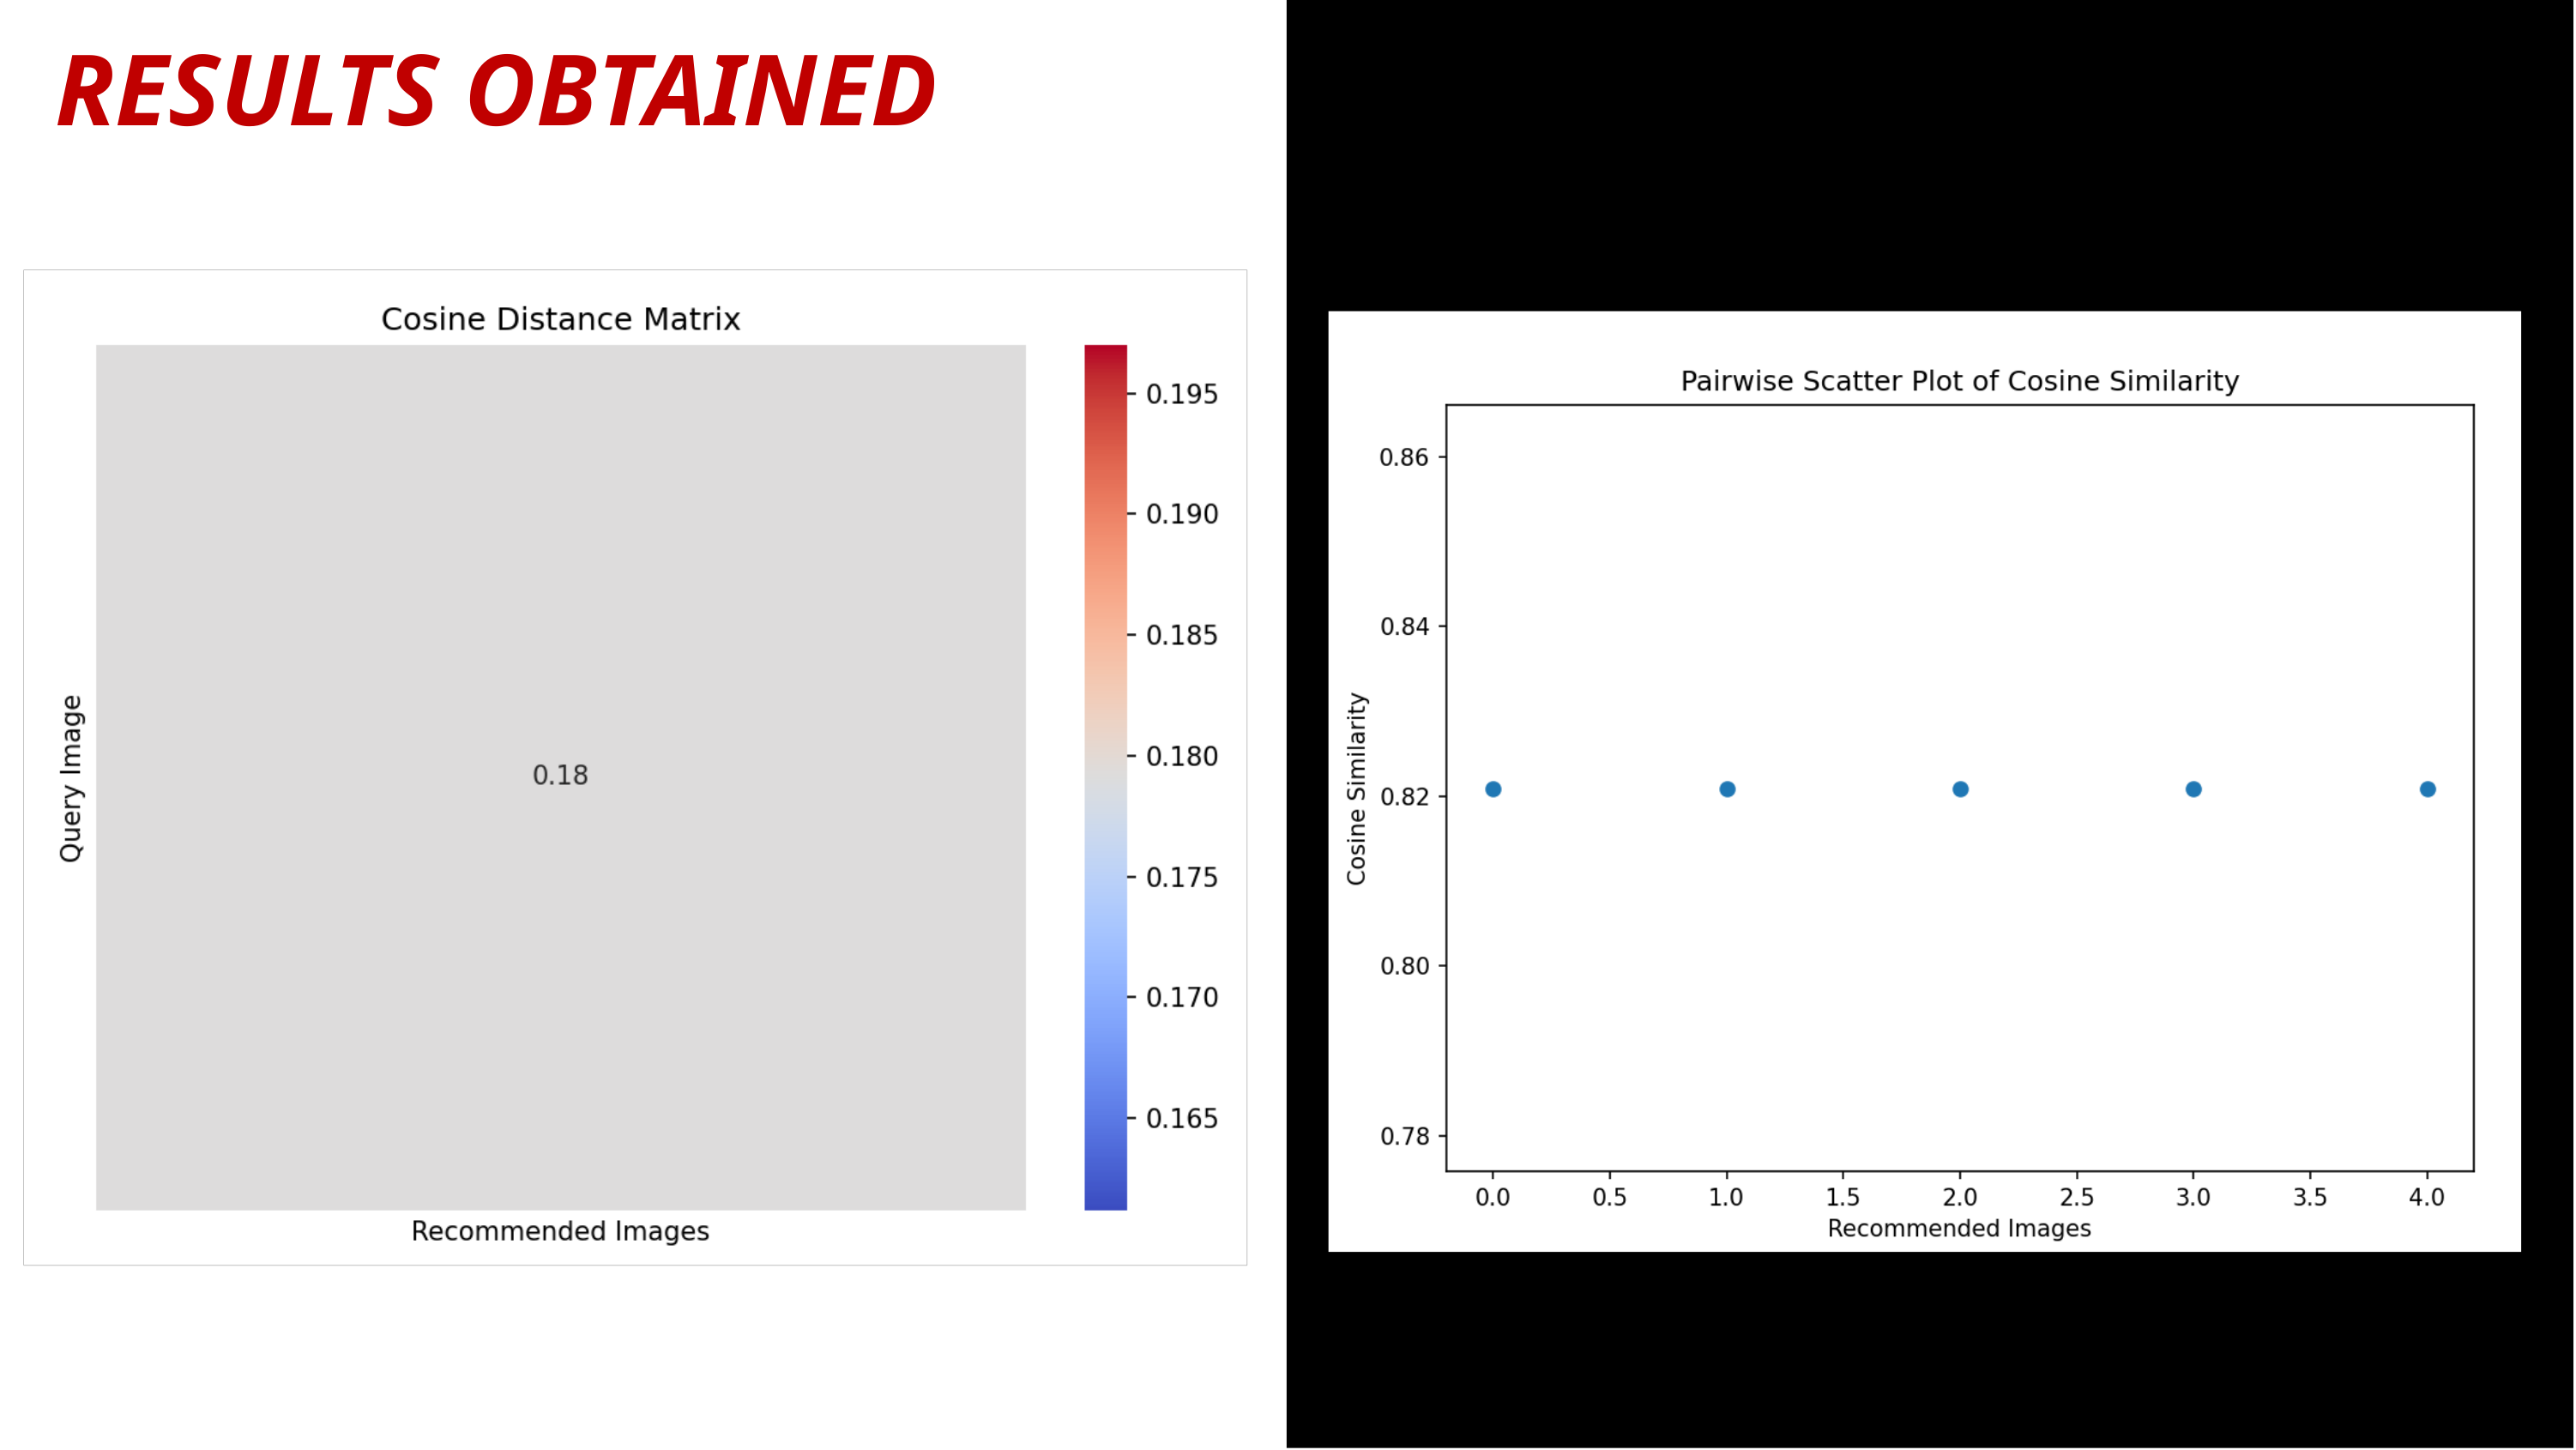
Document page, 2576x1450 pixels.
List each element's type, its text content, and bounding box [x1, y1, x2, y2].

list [1325, 309, 2524, 1254]
text_box Results Obtained [43, 21, 1332, 152]
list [21, 268, 1250, 1269]
